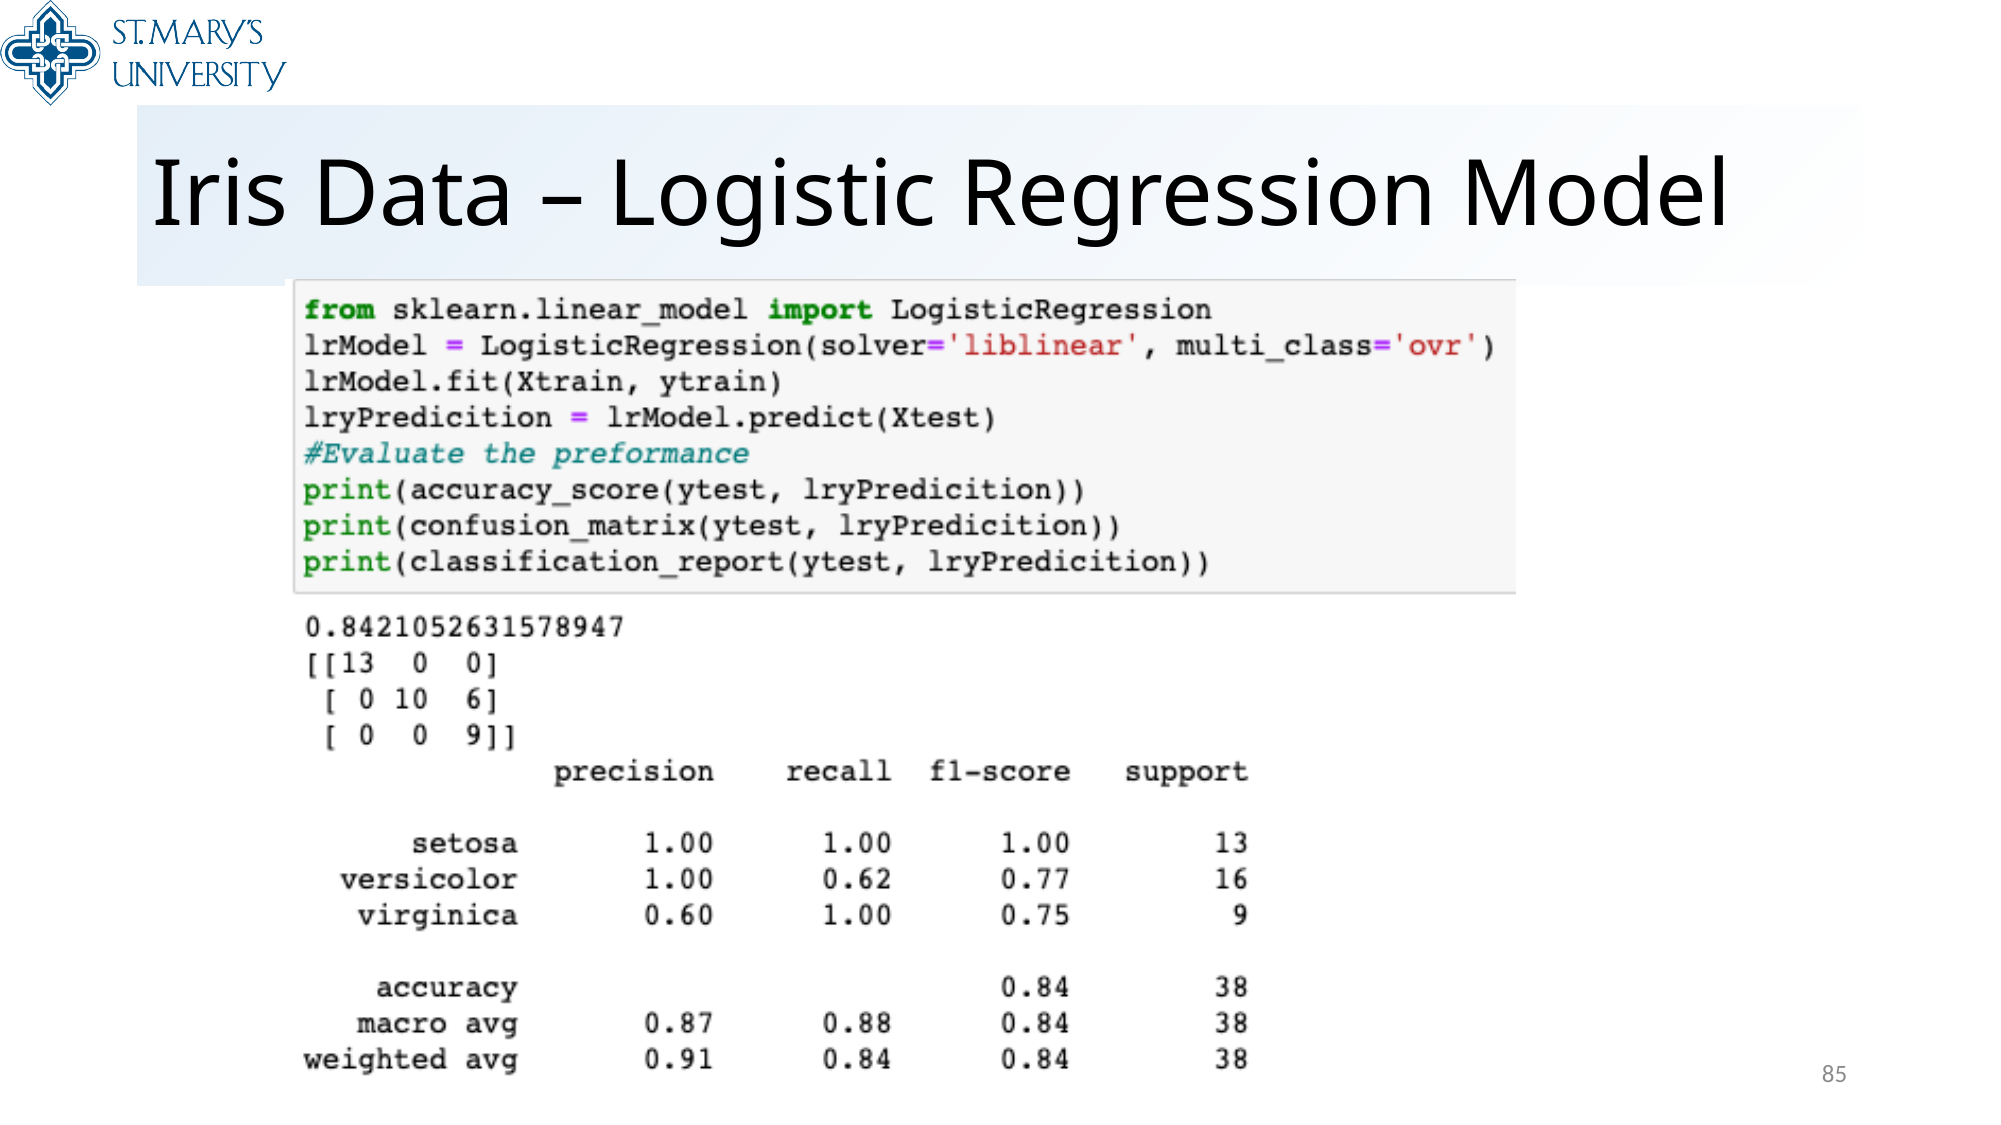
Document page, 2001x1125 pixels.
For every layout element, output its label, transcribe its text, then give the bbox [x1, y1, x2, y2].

slide_number 85 [1516, 1042, 1863, 1103]
picture [0, 0, 287, 106]
title Iris Data – Logistic Regression Model [137, 105, 1863, 286]
picture [285, 279, 1516, 1103]
